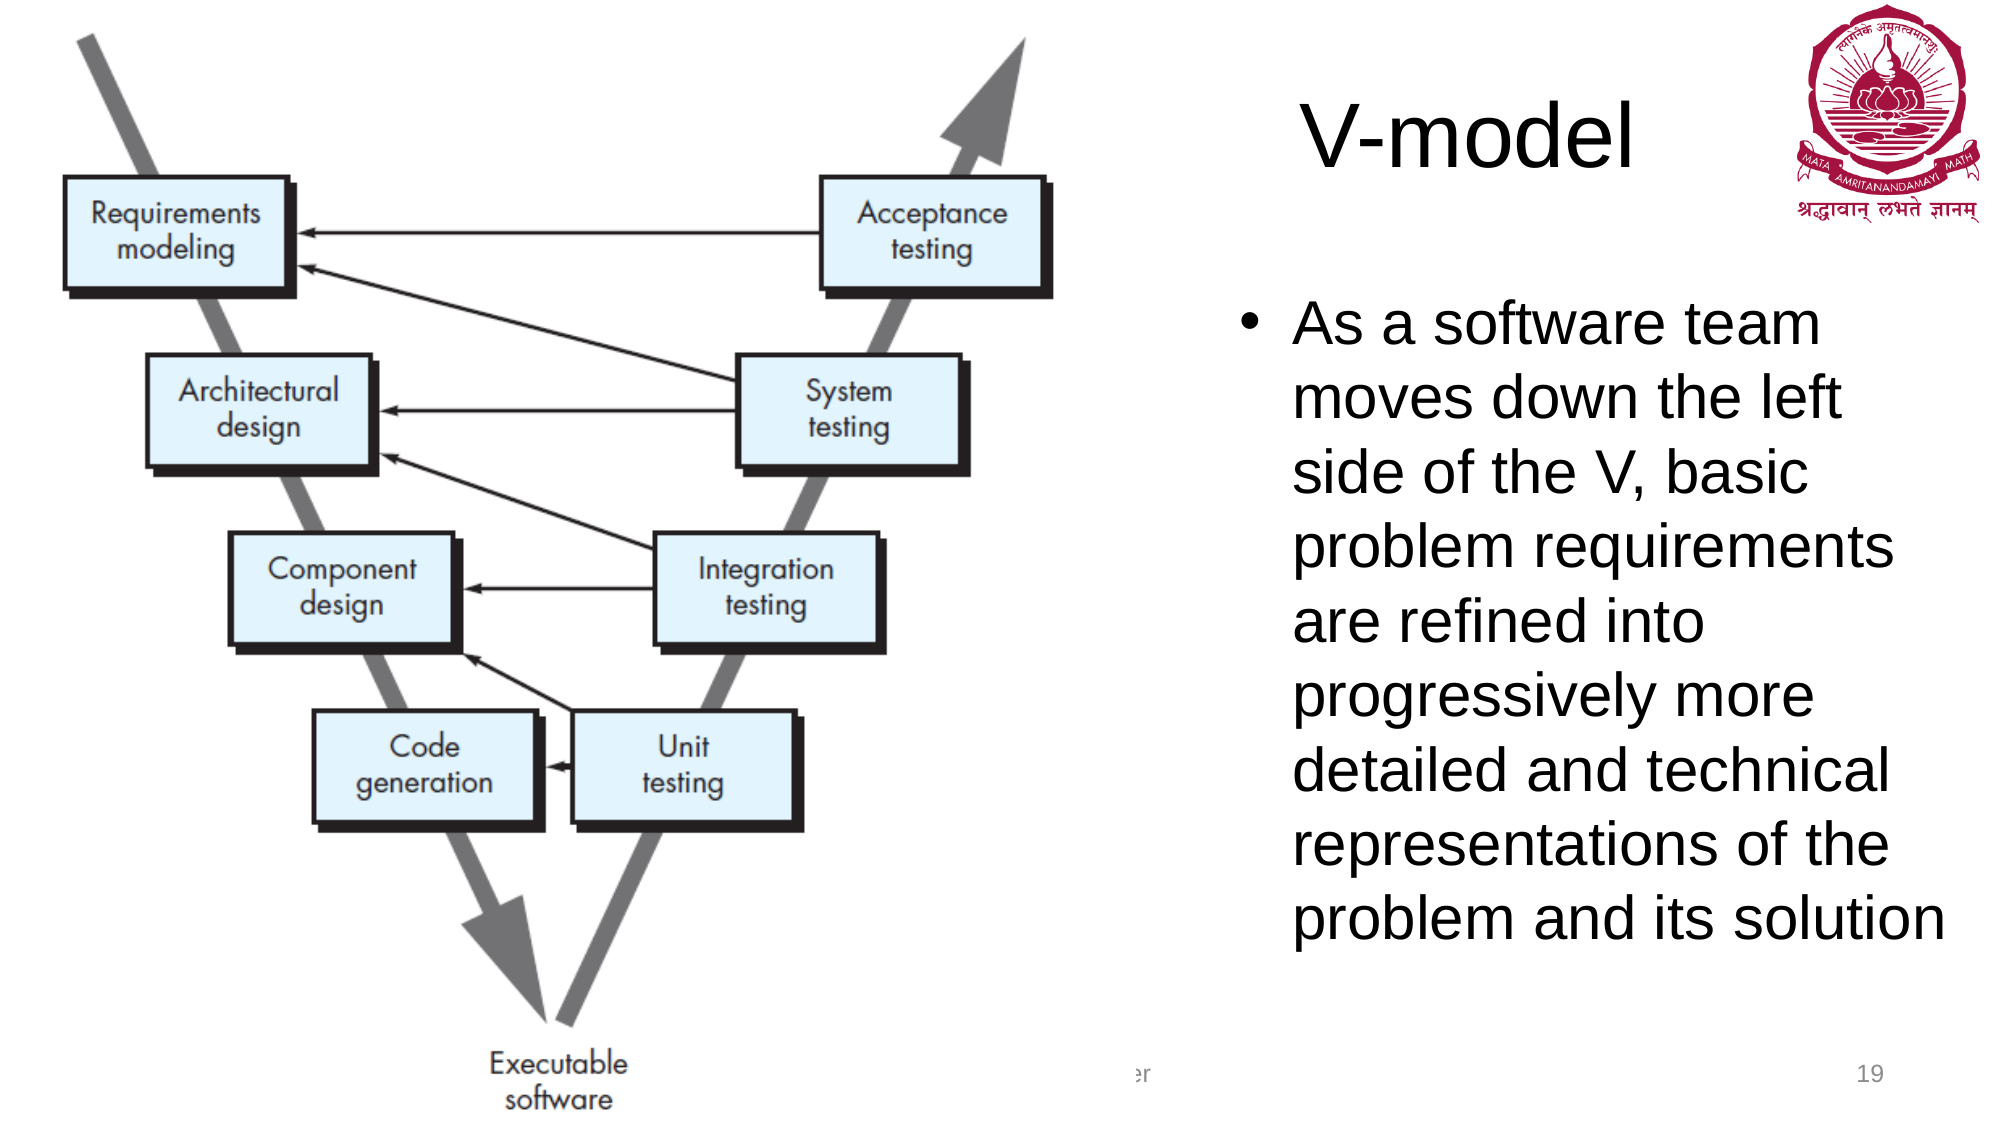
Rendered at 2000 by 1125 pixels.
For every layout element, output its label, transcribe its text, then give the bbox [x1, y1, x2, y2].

list As a software team moves down the left side of the V, basic problem requirements are refined into progressively more detailed and technical representations of the problem and its solution [1224, 275, 1975, 1018]
picture [0, 0, 1137, 1121]
title V-model [1137, 37, 1862, 225]
slide_number 19 [1432, 1042, 1900, 1103]
picture [1776, 1, 2000, 225]
footer Dr Ganesh Neelakanta Iyer [1137, 1042, 1317, 1103]
